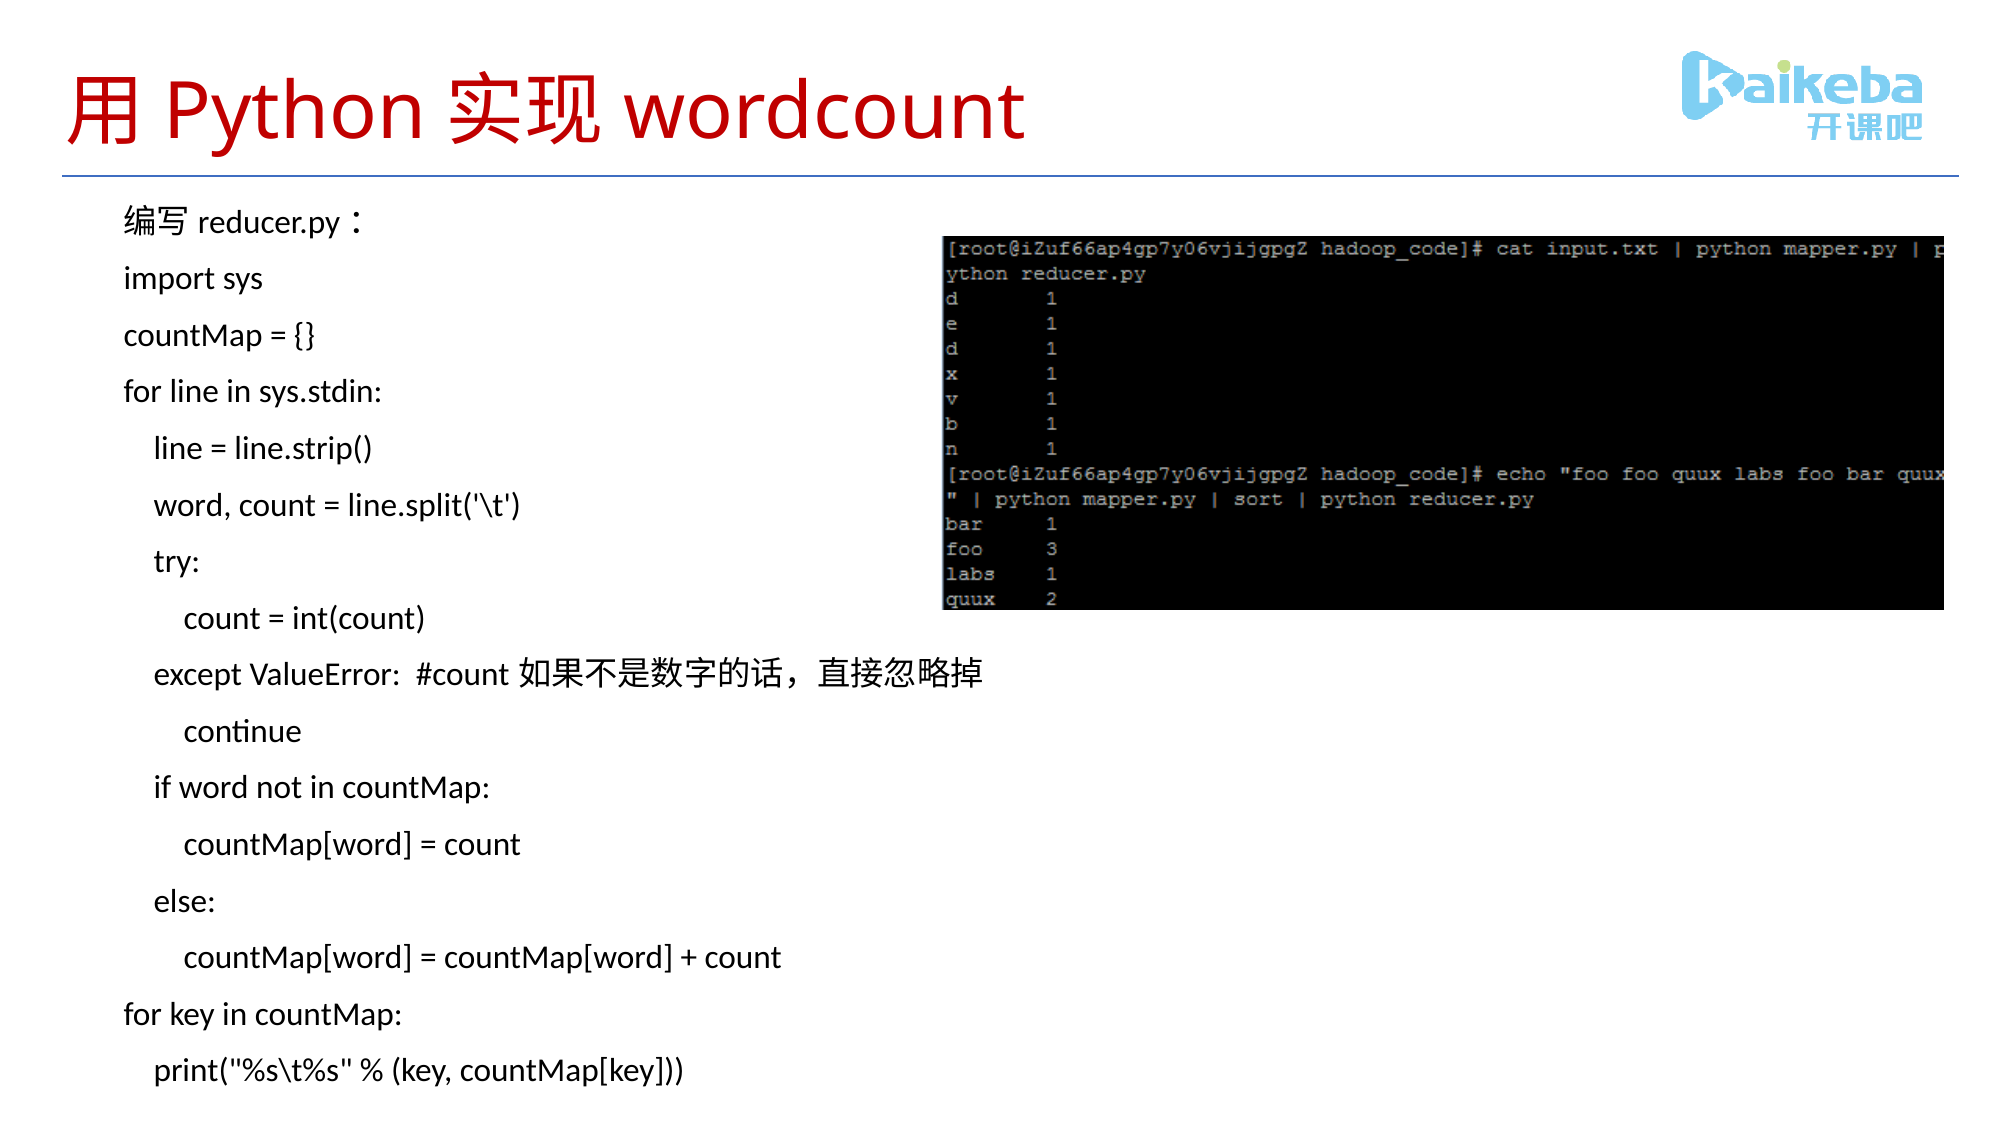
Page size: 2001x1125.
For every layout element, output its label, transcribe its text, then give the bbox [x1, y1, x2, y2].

text_box 编写reducer.py： import sys countMap = {} for line in sys.stdin: line = line.strip() word, count = line.split('\t') try: count = int(count) except ValueError: #count如果不是数字的话，直接忽略掉 continue if word not in countMap: countMap[word] = count else: countMap[word] = countMap[word] + count for key in countMap: print("%s\t%s" % (key, countMap[key])) [116, 192, 1055, 883]
title 用Python实现wordcount [57, 59, 1728, 167]
picture [941, 235, 1944, 610]
